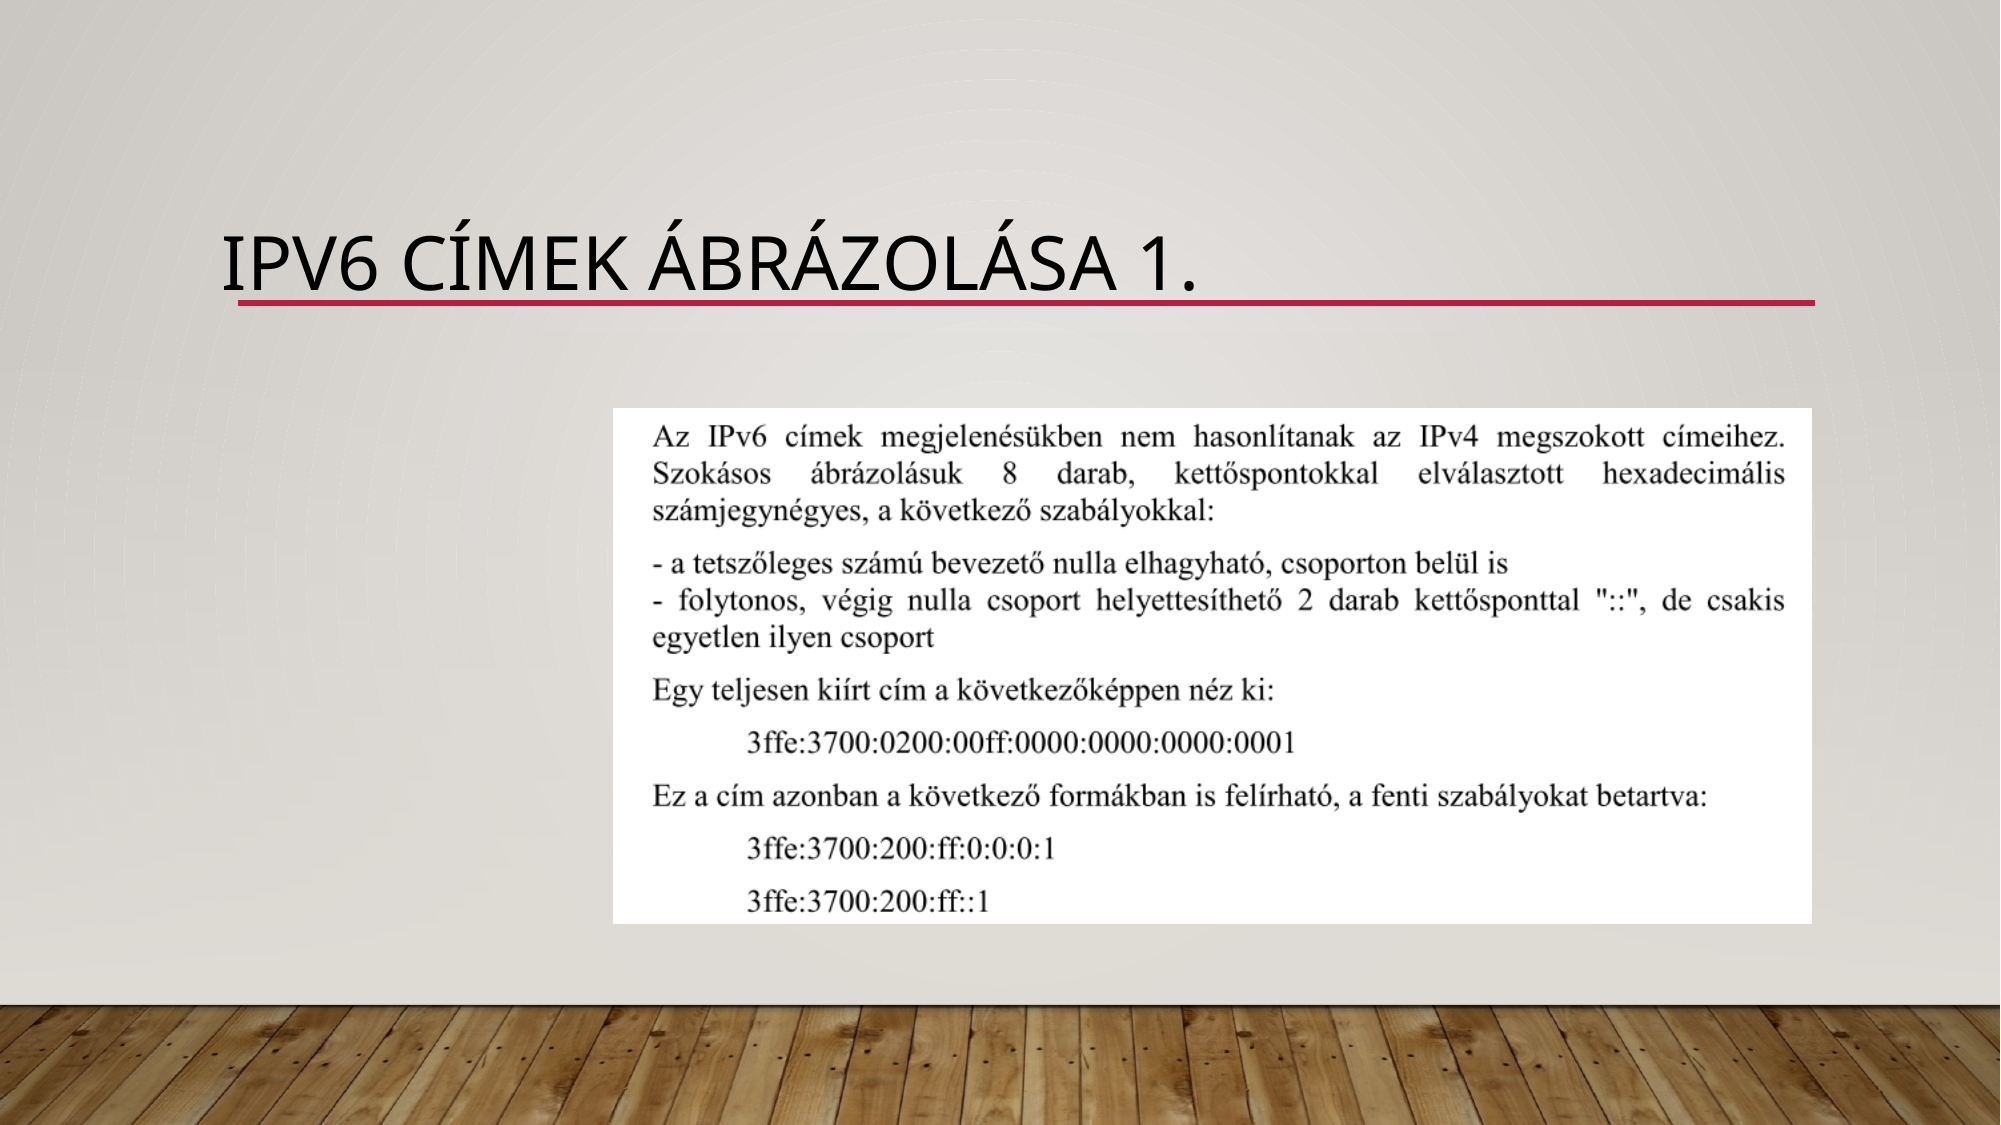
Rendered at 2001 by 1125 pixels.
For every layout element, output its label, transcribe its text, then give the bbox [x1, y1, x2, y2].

picture [0, 1005, 2000, 1125]
title IPv6 címek ábrázolása 1. [206, 0, 1316, 307]
picture [613, 407, 1813, 924]
